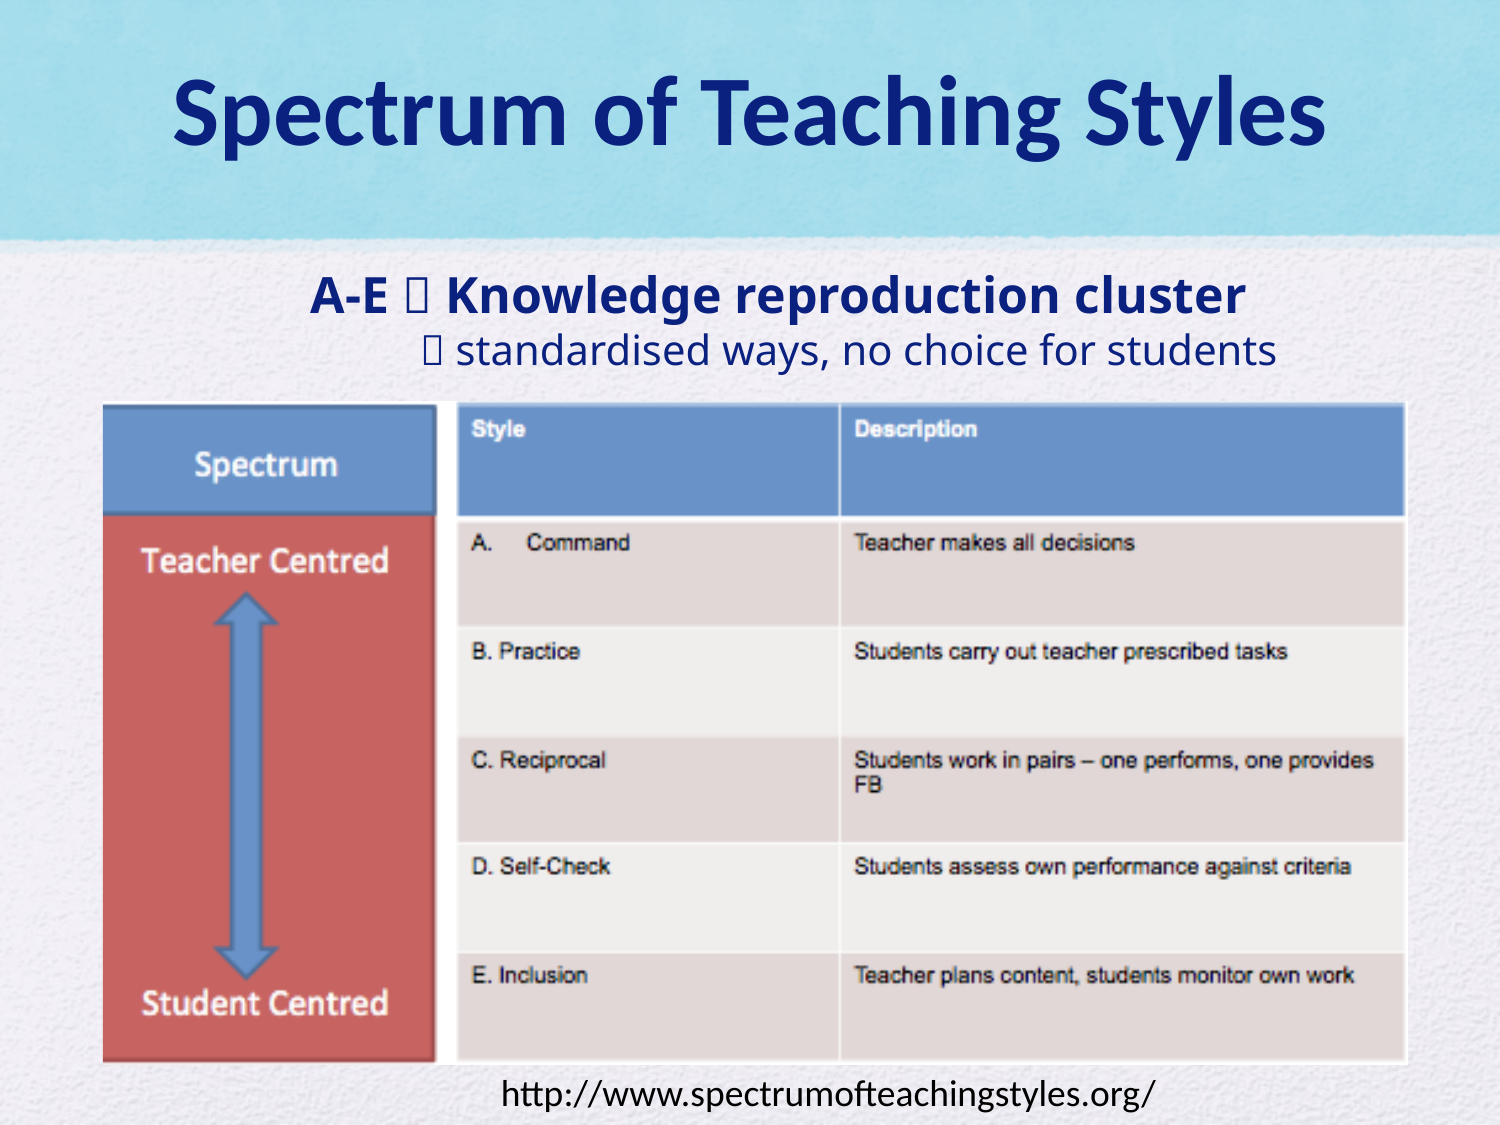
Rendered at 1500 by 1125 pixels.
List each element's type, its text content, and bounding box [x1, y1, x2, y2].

list A-E  Knowledge reproduction cluster  standardised ways, no choice for students [129, 256, 1429, 961]
picture [0, 225, 1500, 1125]
title Spectrum of Teaching Styles [129, 49, 1372, 256]
text_box http://www.spectrumofteachingstyles.org/ [486, 1076, 1195, 1122]
